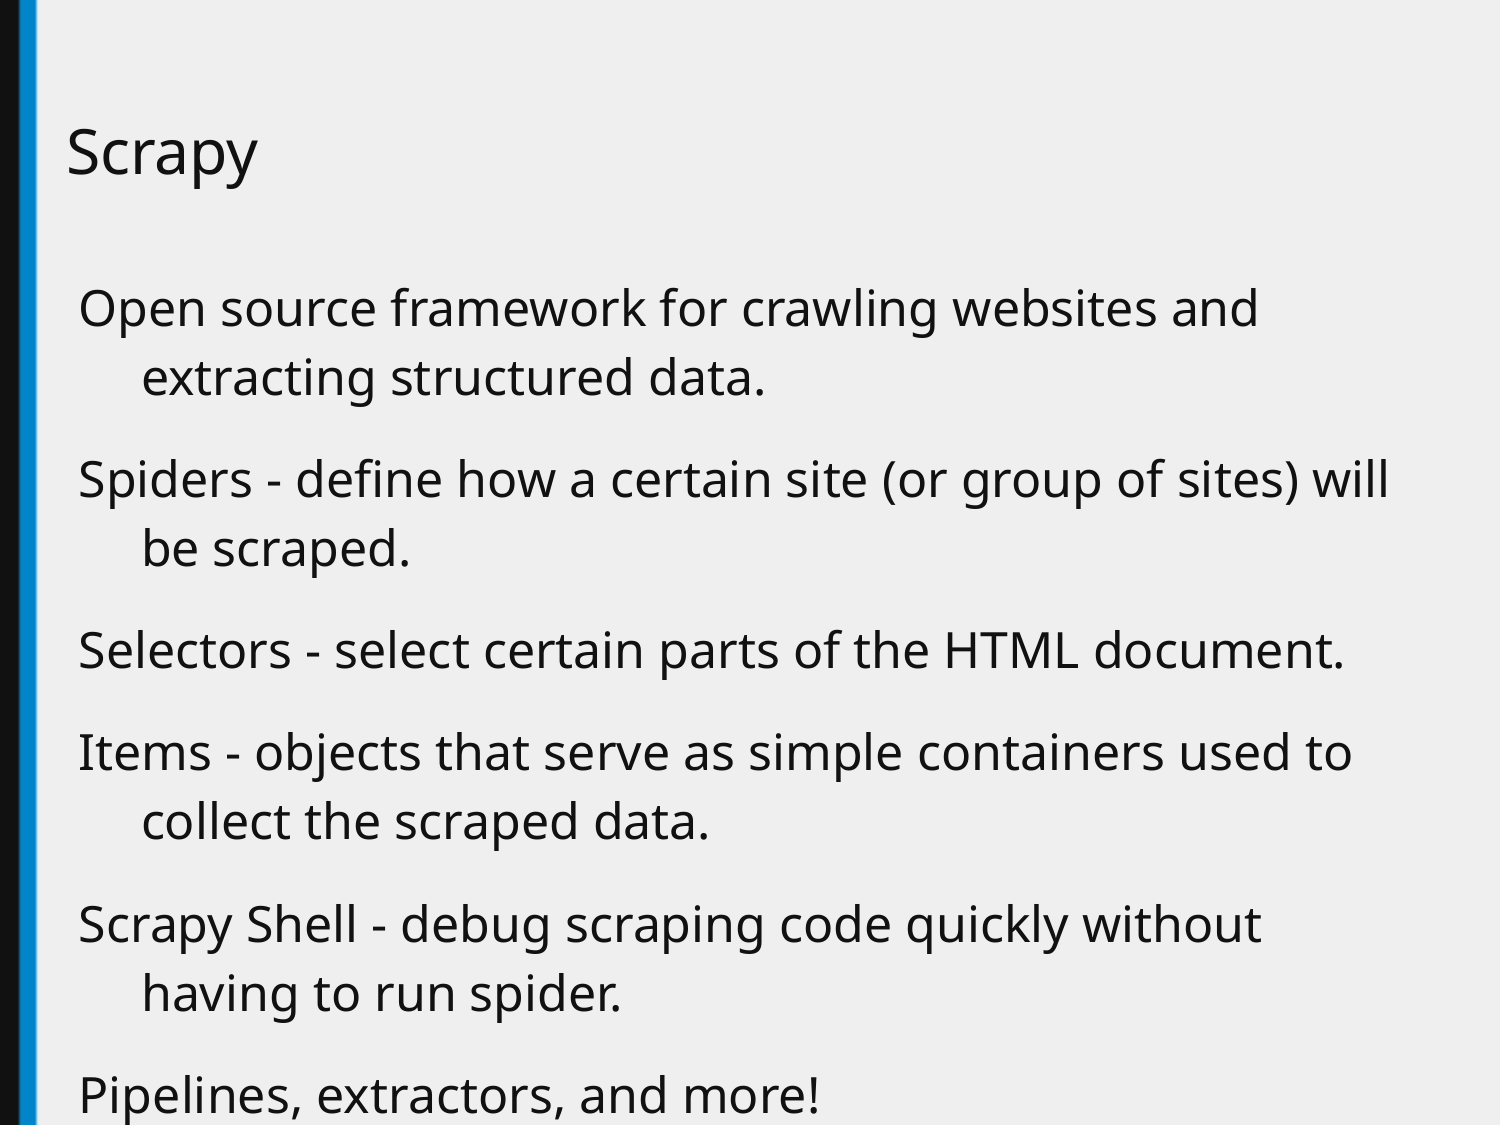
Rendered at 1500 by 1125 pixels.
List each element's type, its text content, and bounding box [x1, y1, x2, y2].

list Open source framework for crawling websites and extracting structured data. Spiders - define how a certain site (or group of sites) will be scraped. Selectors - select certain parts of the HTML document. Items - objects that serve as simple containers used to collect the scraped data. Scrapy Shell - debug scraping code quickly without having to run spider. Pipelines, extractors, and more! [51, 252, 1449, 1000]
picture [36, 0, 1500, 1125]
picture [0, 0, 18, 1125]
title Scrapy [51, 97, 1449, 223]
